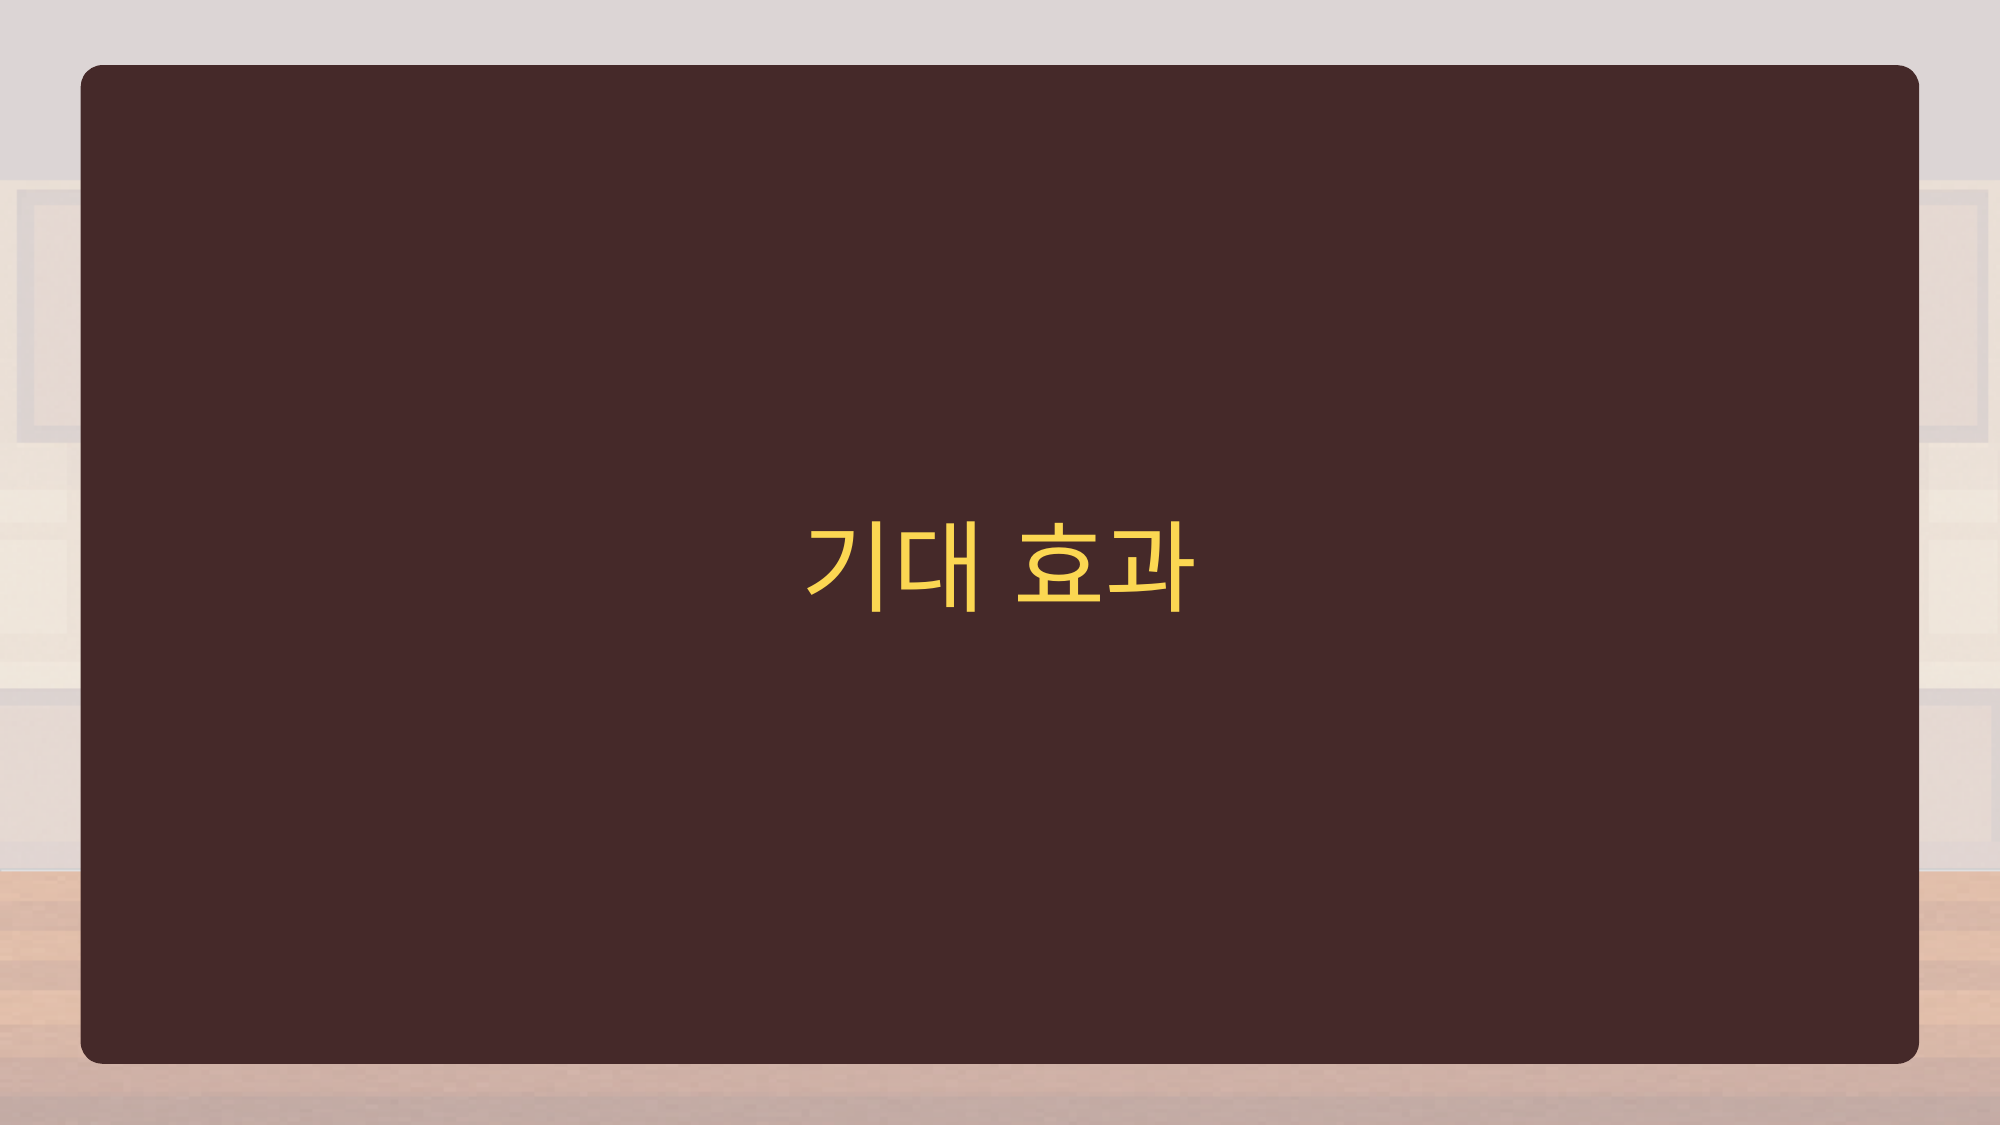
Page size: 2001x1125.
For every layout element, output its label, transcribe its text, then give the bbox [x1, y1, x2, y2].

subtitle 기대 효과 [461, 393, 1539, 736]
text_box [79, 64, 1921, 1065]
